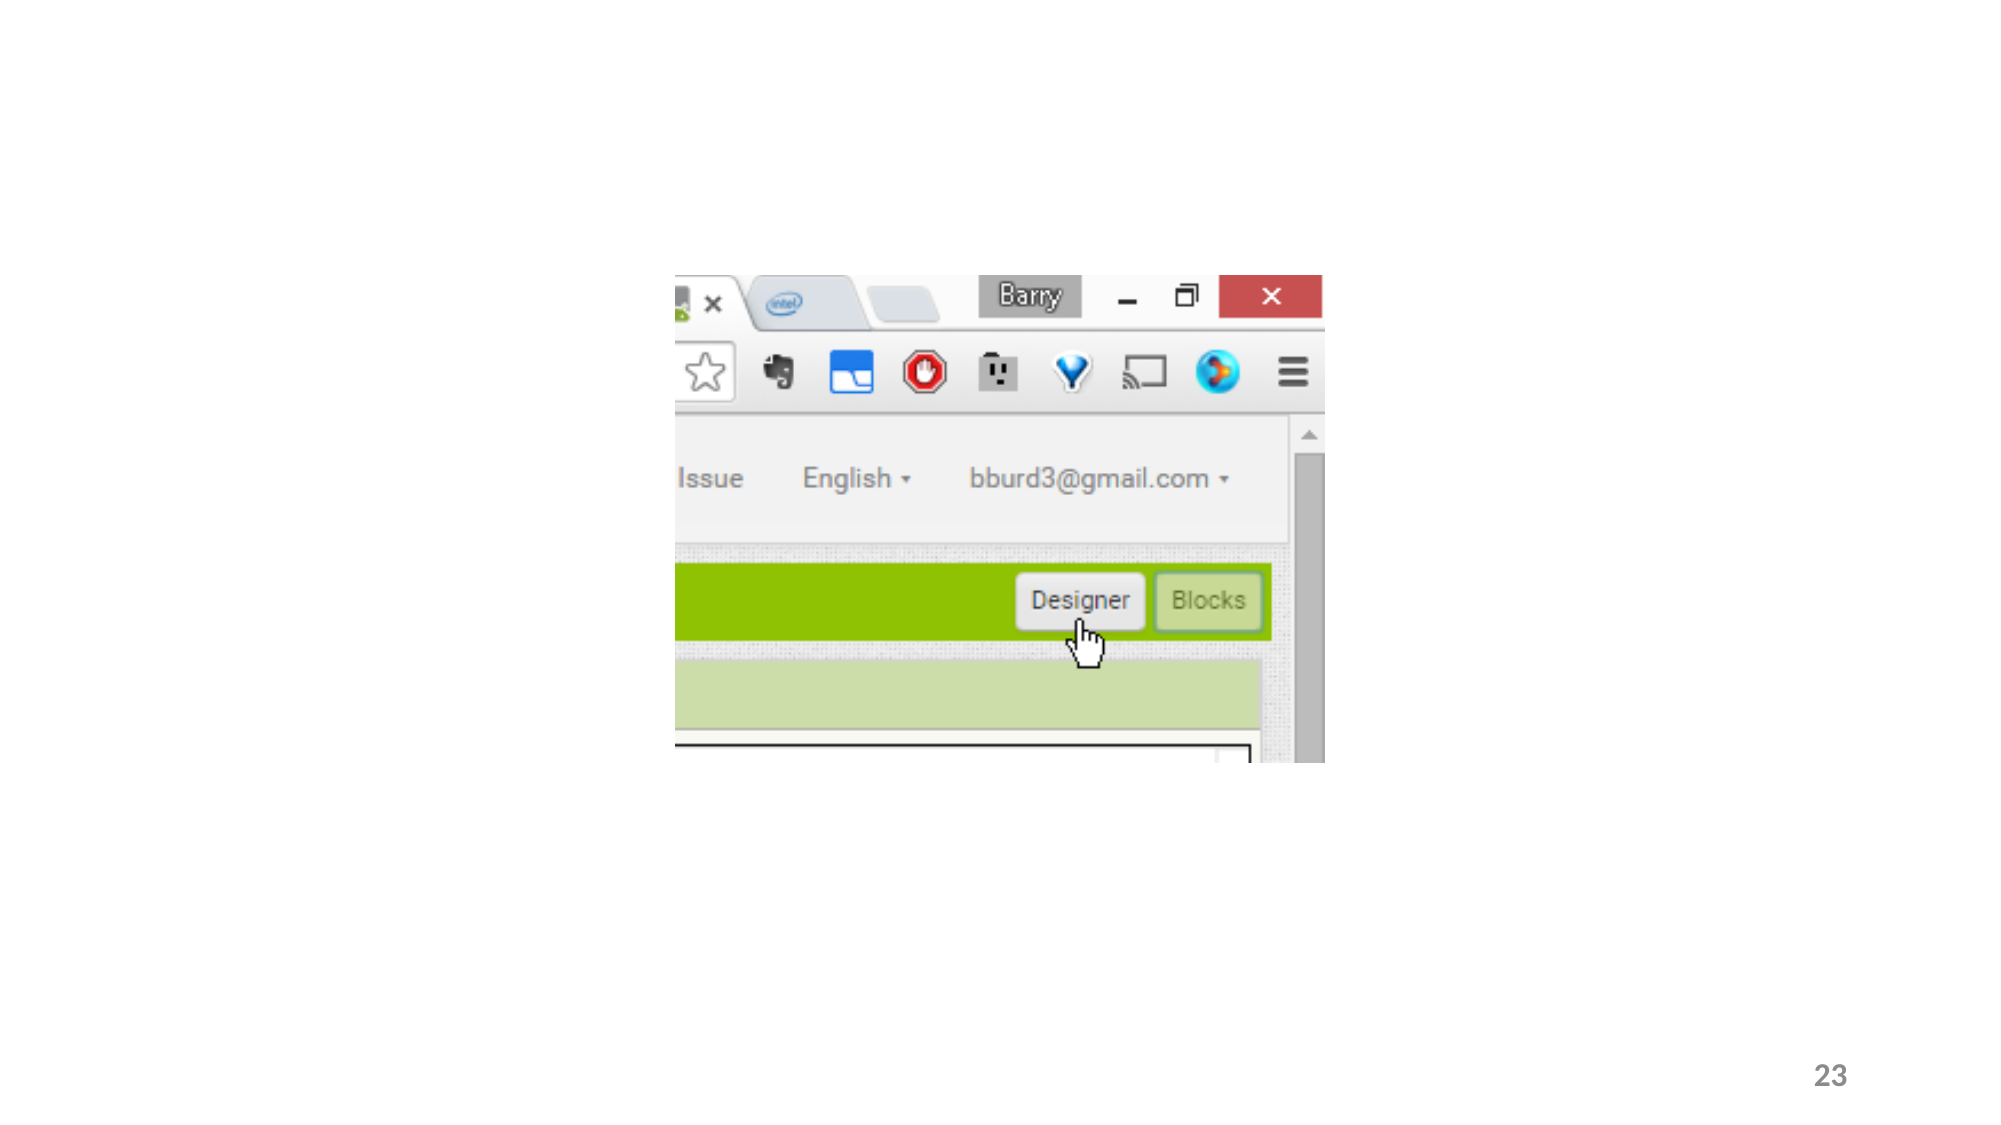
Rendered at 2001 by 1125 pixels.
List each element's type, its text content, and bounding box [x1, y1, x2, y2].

picture [674, 275, 1325, 763]
slide_number 23 [1412, 1042, 1863, 1103]
